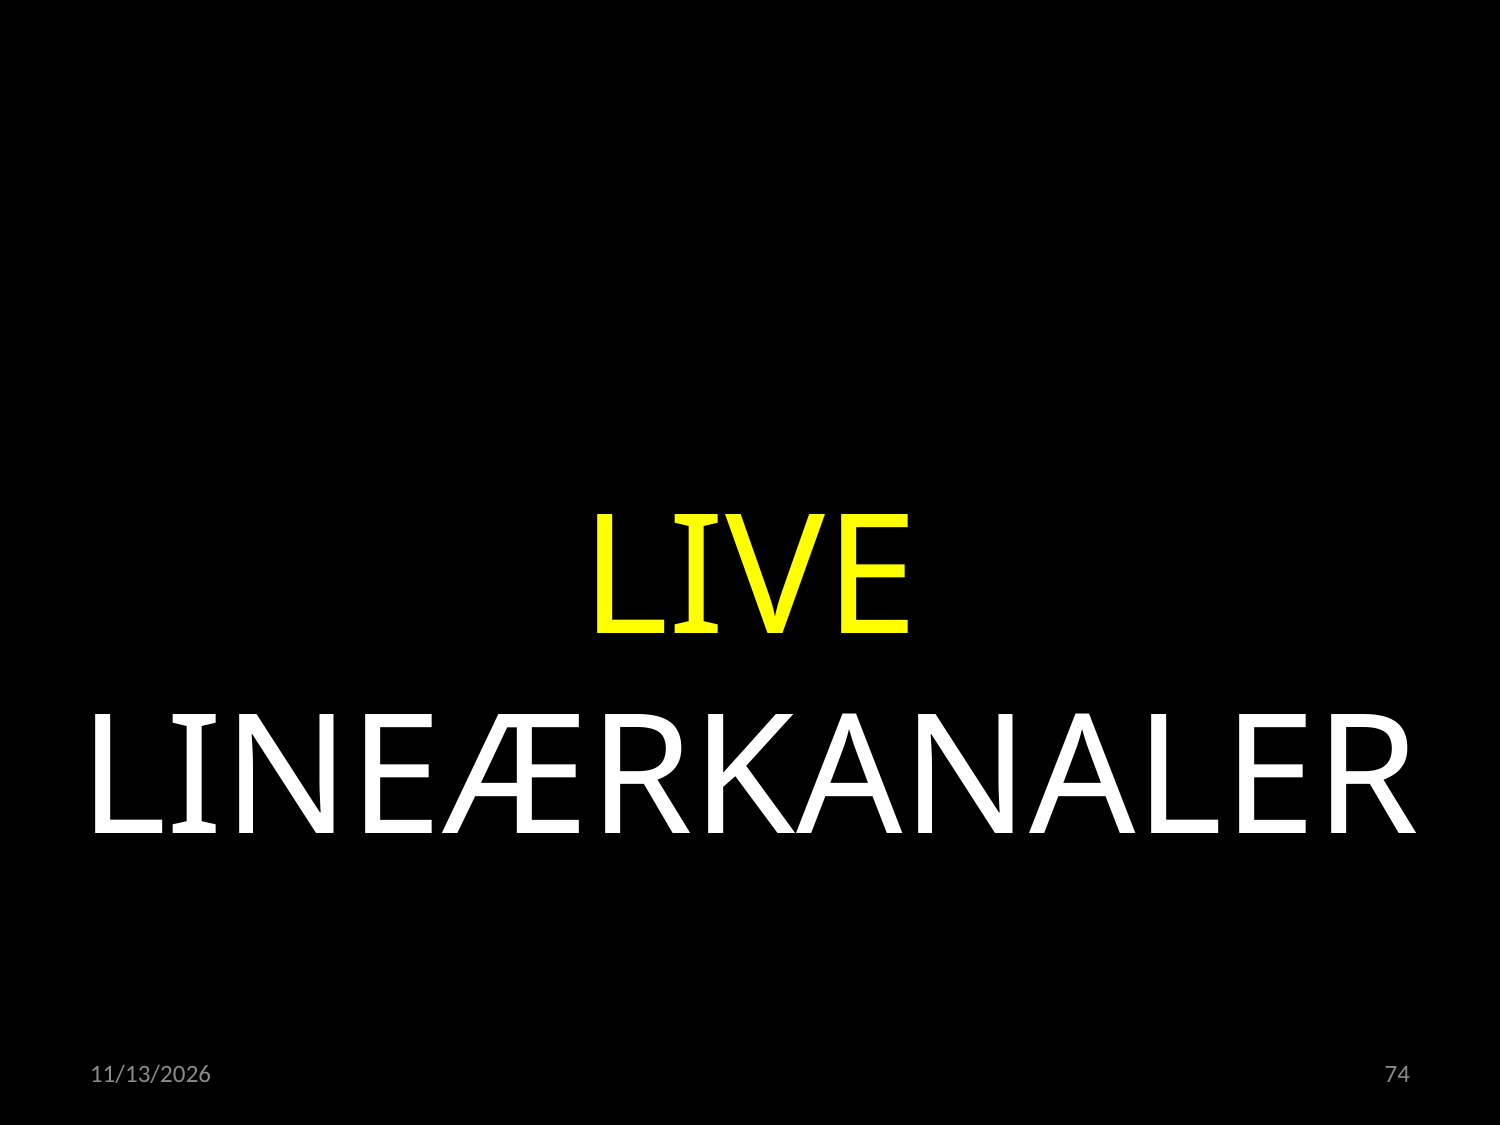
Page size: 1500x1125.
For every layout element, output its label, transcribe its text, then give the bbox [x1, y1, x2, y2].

slide_number 74 [1074, 1042, 1425, 1103]
list LIVE LINEÆRKANALER [0, 459, 1500, 561]
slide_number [75, 1042, 425, 1103]
